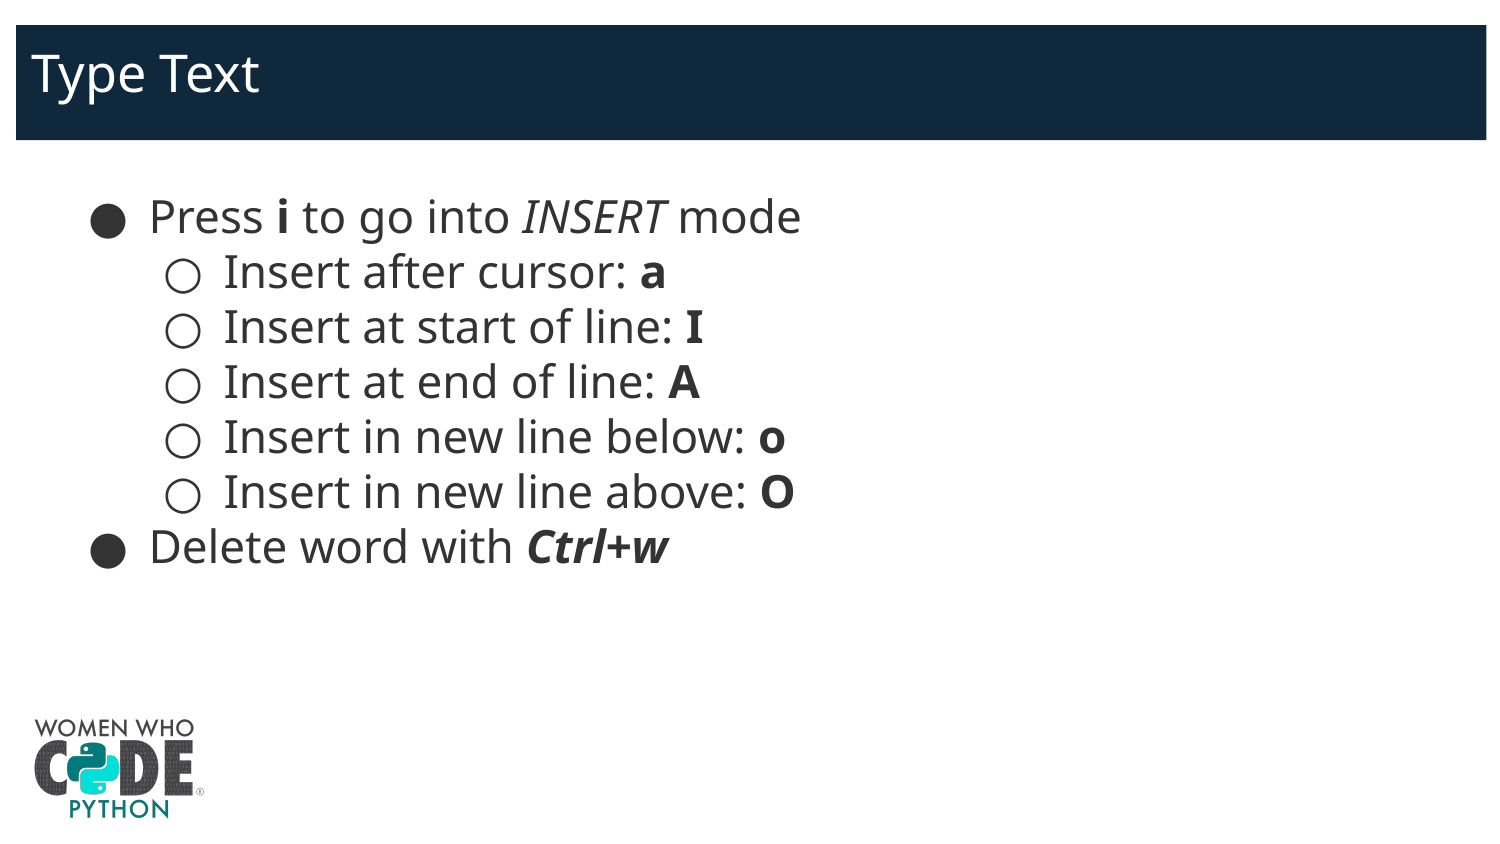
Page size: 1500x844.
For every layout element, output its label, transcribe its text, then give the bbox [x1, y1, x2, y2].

picture [19, 703, 213, 833]
title Press i to go into INSERT mode Insert after cursor: a Insert at start of line: I Insert at end of line: A Insert in new line below: o Insert in new line above: O Delete word with Ctrl+w [58, 172, 1442, 775]
text_box Type Text [16, 25, 1487, 141]
